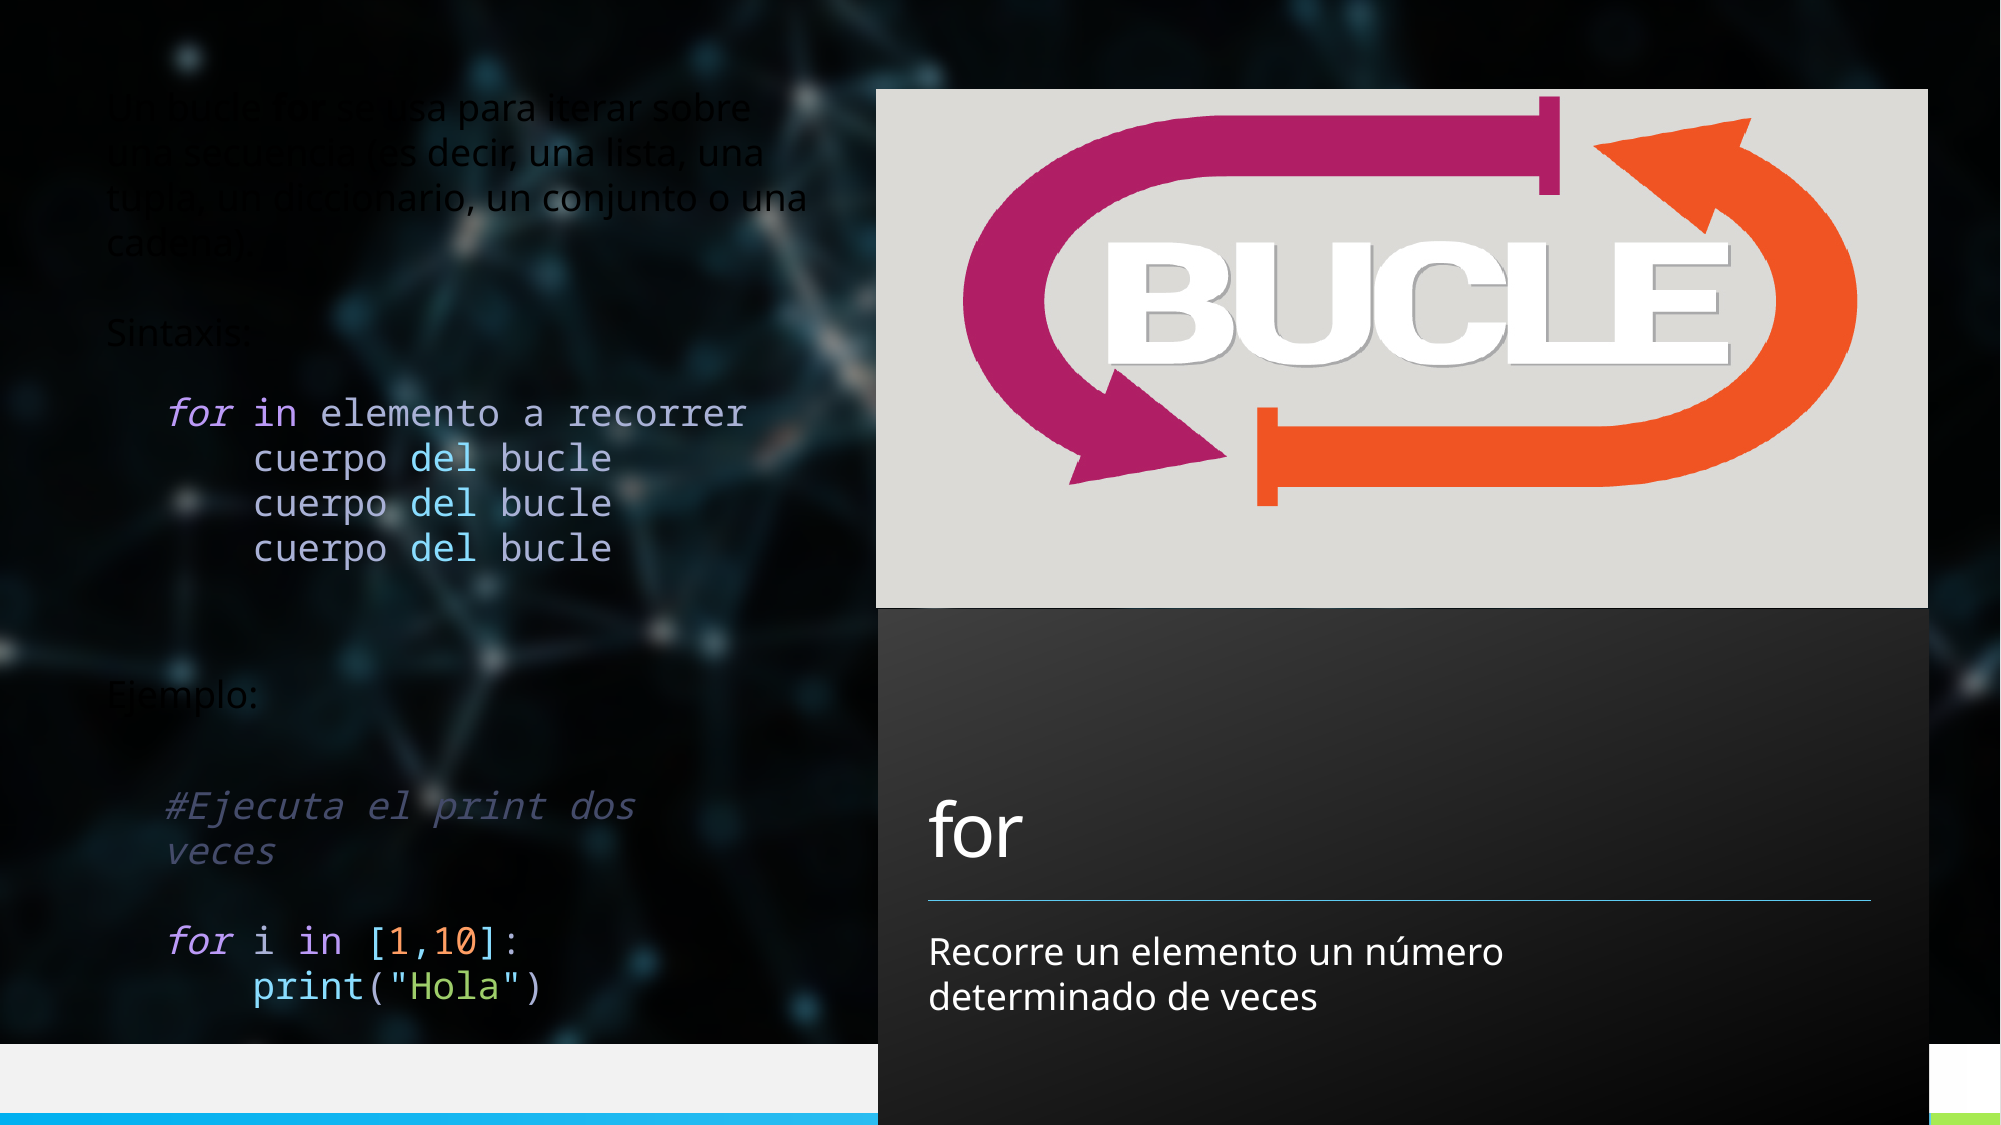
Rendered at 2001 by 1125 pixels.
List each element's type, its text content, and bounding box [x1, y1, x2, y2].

picture [0, 0, 2001, 1125]
text_box Ejemplo: [91, 664, 836, 724]
title for [928, 653, 1872, 874]
list Recorre un elemento un número determinado de veces [928, 928, 1634, 1054]
text_box #Ejecuta el print dos veces for i in [1,10]: print("Hola") [147, 774, 776, 1015]
text_box Un bucle for se usa para iterar sobre una secuencia (es decir, una lista, una tupla, un diccionario, un conjunto o una cadena). [91, 76, 836, 272]
text_box Sintaxis: [91, 301, 836, 362]
text_box for in elemento a recorrer cuerpo del bucle cuerpo del bucle cuerpo del bucle [147, 381, 876, 576]
